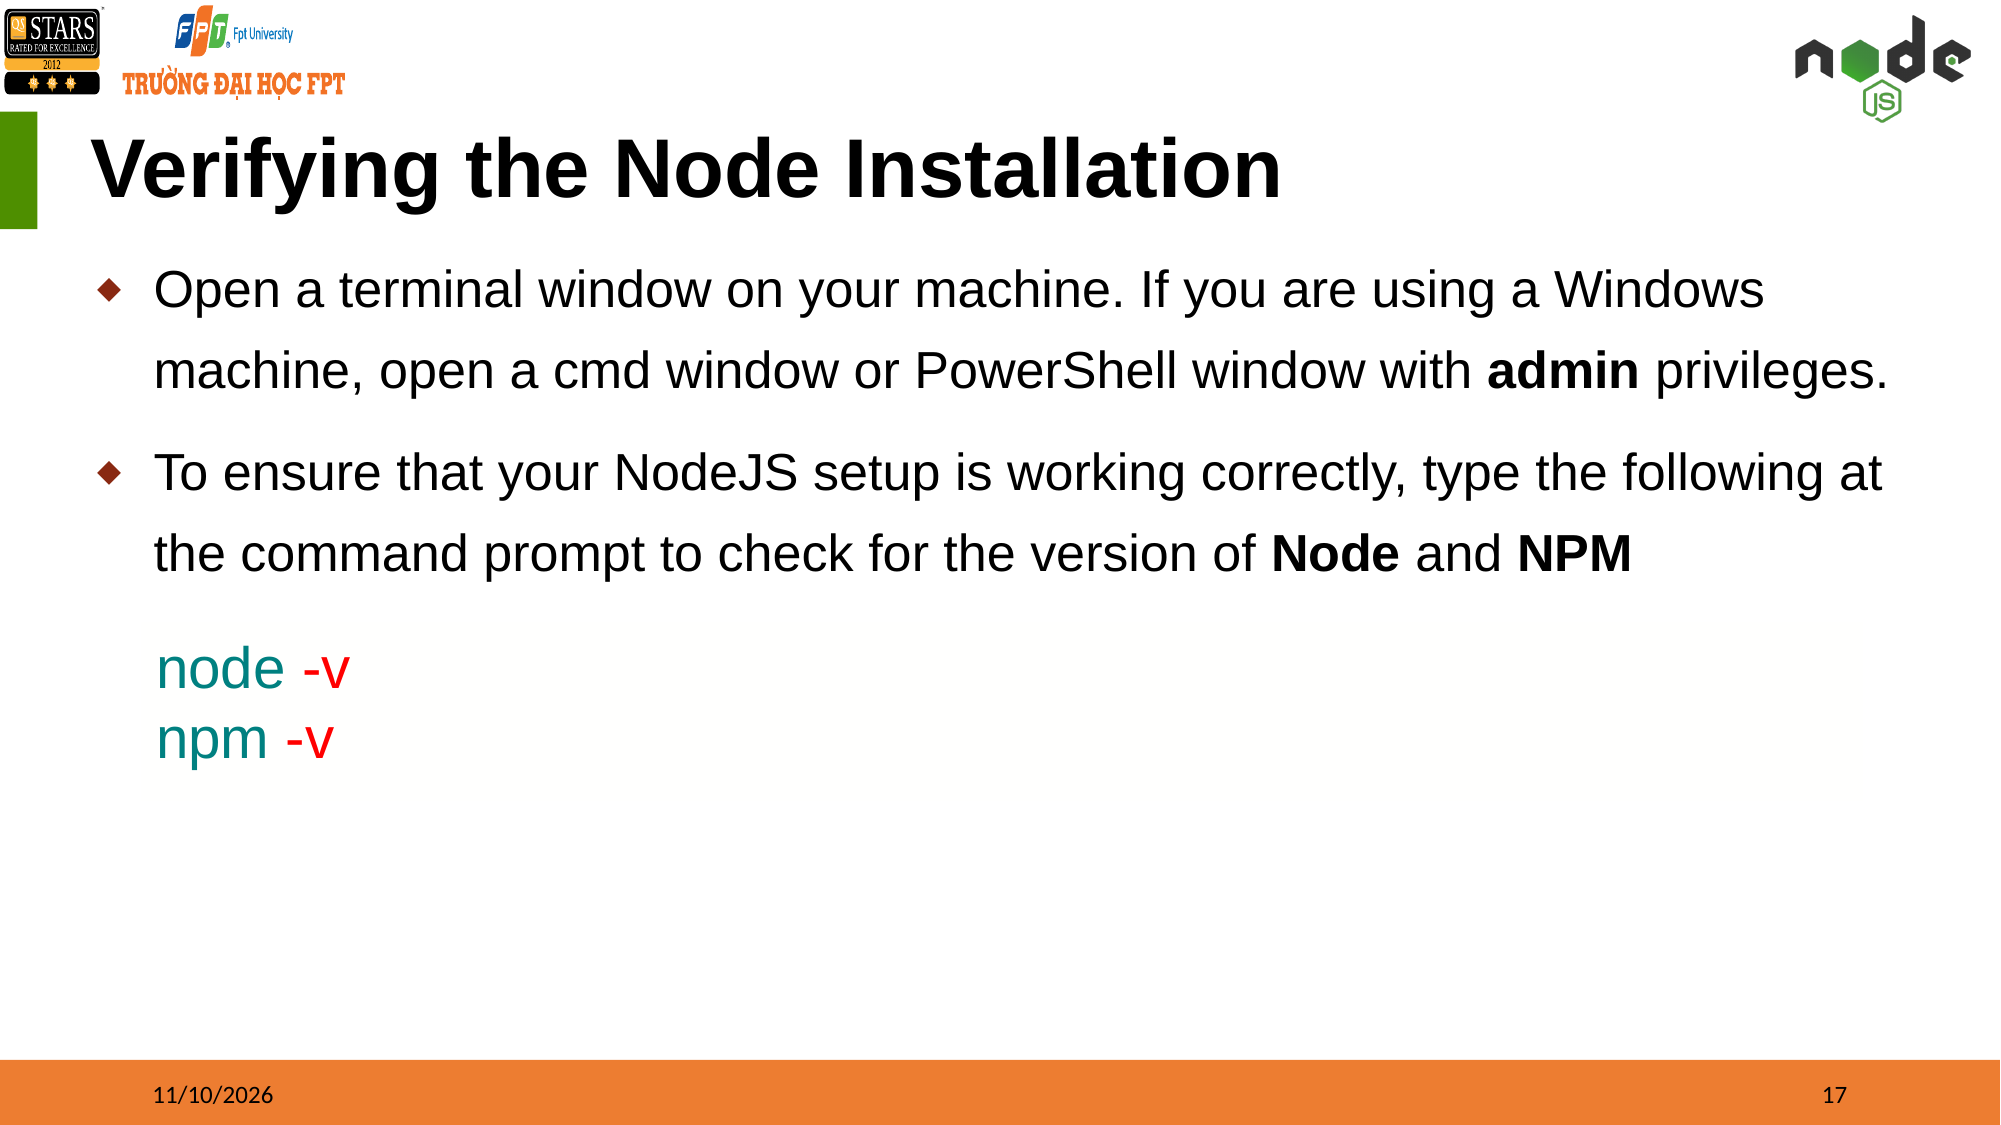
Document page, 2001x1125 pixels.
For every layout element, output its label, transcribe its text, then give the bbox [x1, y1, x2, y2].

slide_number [137, 1063, 588, 1124]
text_box node -v npm -v [141, 622, 1863, 801]
slide_number 17 [1412, 1063, 1863, 1124]
title Verifying the Node Installation [37, 111, 1978, 230]
list Open a terminal window on your machine. If you are using a Windows machine, open a cmd window or PowerShell window with admin privileges. To ensure that your NodeJS setup is working correctly, type the following at the command prompt to check for the version of Node and NPM [82, 229, 1916, 989]
picture [1766, 0, 2000, 157]
